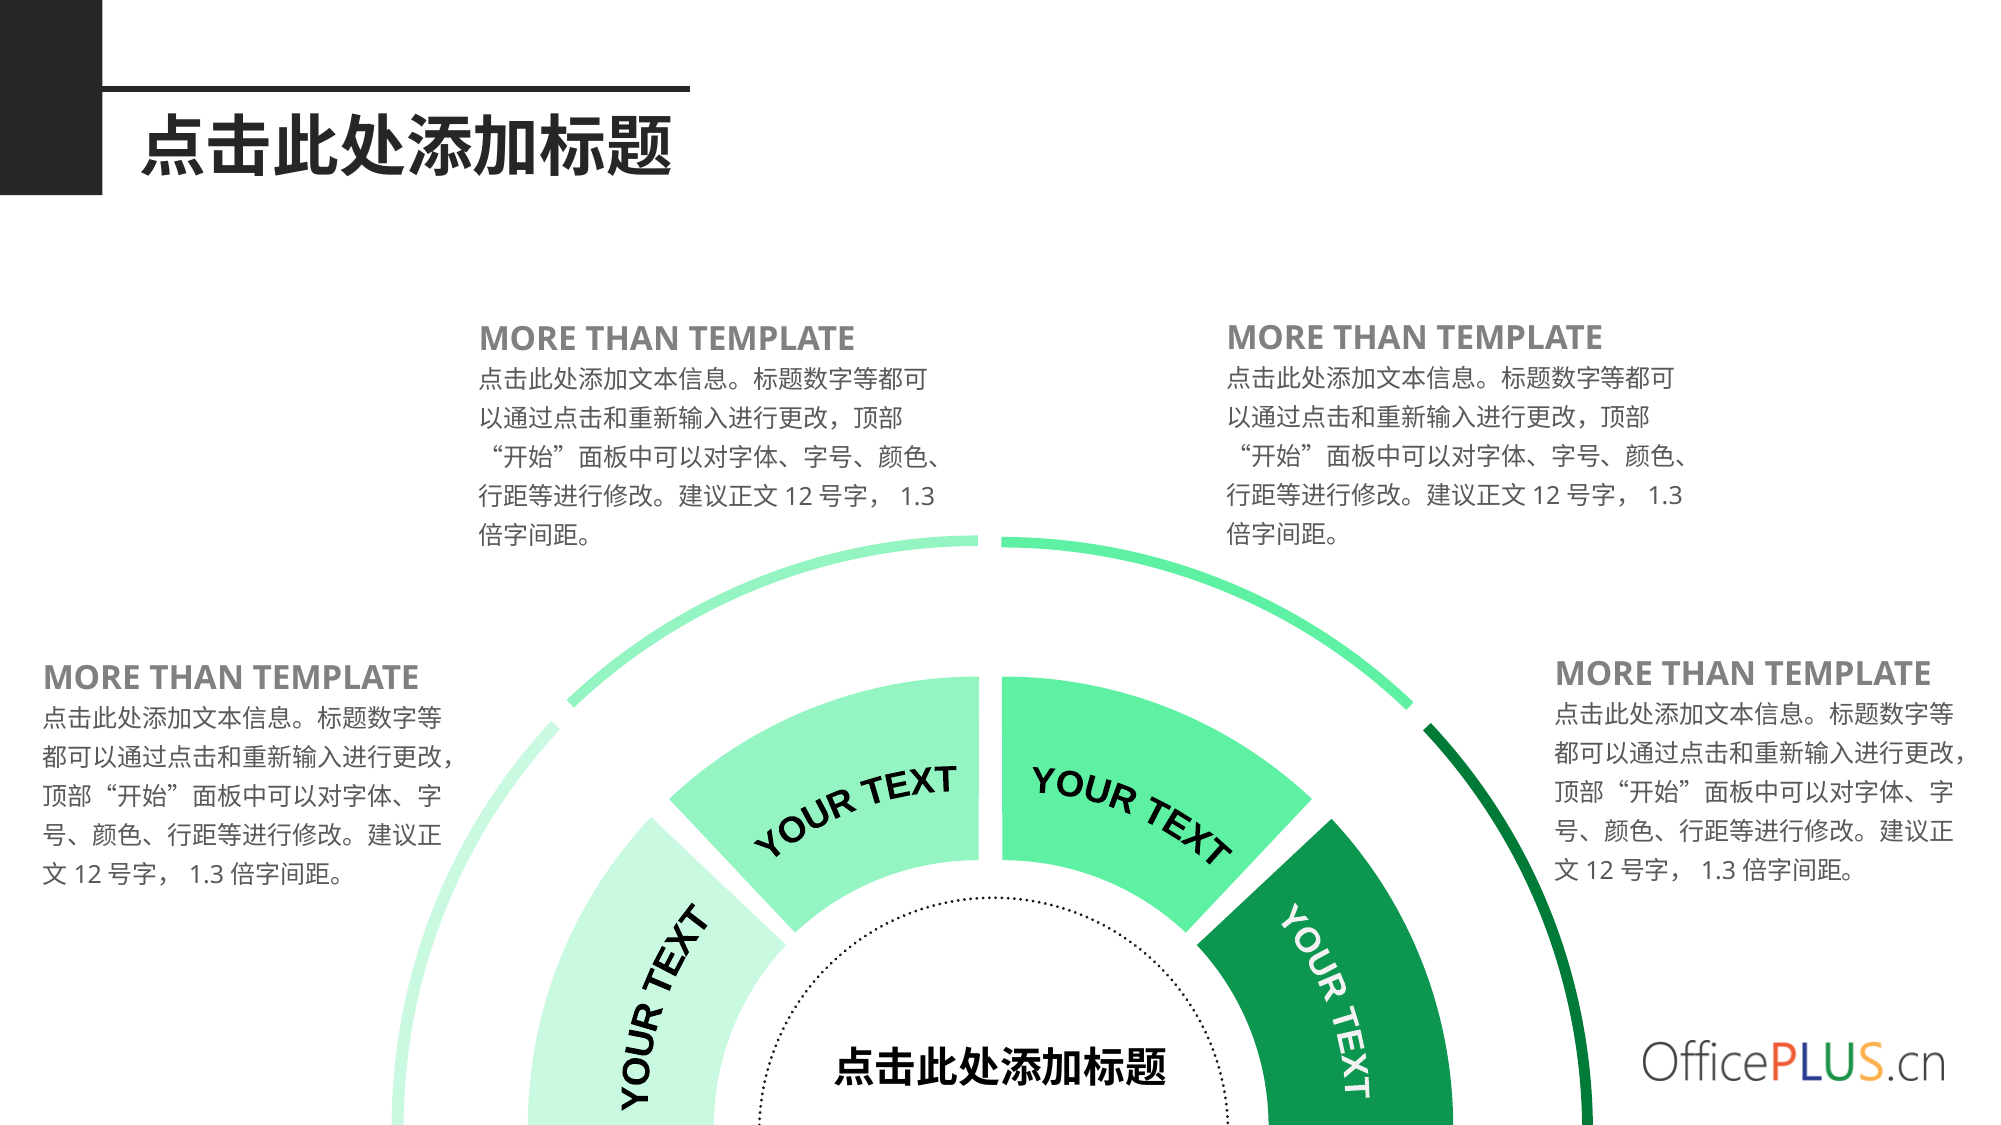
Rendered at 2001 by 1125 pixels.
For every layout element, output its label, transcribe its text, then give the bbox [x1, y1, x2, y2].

text_box [758, 896, 1229, 1125]
text_box [464, 719, 562, 871]
text_box 点击此处添加文本信息。标题数字等都可以通过点击和重新输入进行更改，顶部“开始”面板中可以对字体、字号、颜色、行距等进行修改。建议正文12号字，1.3倍字间距。 [463, 347, 951, 557]
text_box 点击此处添加文本信息。标题数字等都可以通过点击和重新输入进行更改，顶部“开始”面板中可以对字体、字号、颜色、行距等进行修改。建议正文12号字，1.3倍字间距。 [1211, 346, 1699, 556]
text_box [951, 534, 979, 548]
text_box MORE THAN TEMPLATE [463, 309, 898, 347]
text_box [526, 815, 788, 1125]
text_box [1421, 721, 1594, 1125]
text_box 点击此处添加标题 [818, 1033, 1183, 1099]
text_box MORE THAN TEMPLATE [27, 648, 462, 686]
picture [1643, 1040, 1944, 1081]
text_box [667, 675, 981, 935]
text_box [565, 557, 871, 710]
text_box [1000, 675, 1314, 935]
text_box [390, 896, 453, 1125]
text_box [1000, 535, 1416, 712]
text_box [1195, 817, 1455, 1125]
text_box 点击此处添加文本信息。标题数字等都可以通过点击和重新输入进行更改，顶部“开始”面板中可以对字体、字号、颜色、行距等进行修改。建议正文12号字，1.3倍字间距。 [1539, 682, 1982, 892]
list 点击此处添加标题 [124, 96, 837, 193]
text_box 点击此处添加文本信息。标题数字等都可以通过点击和重新输入进行更改，顶部“开始”面板中可以对字体、字号、颜色、行距等进行修改。建议正文12号字，1.3倍字间距。 [27, 686, 464, 896]
text_box MORE THAN TEMPLATE [1539, 644, 1974, 682]
text_box MORE THAN TEMPLATE [1211, 308, 1645, 346]
